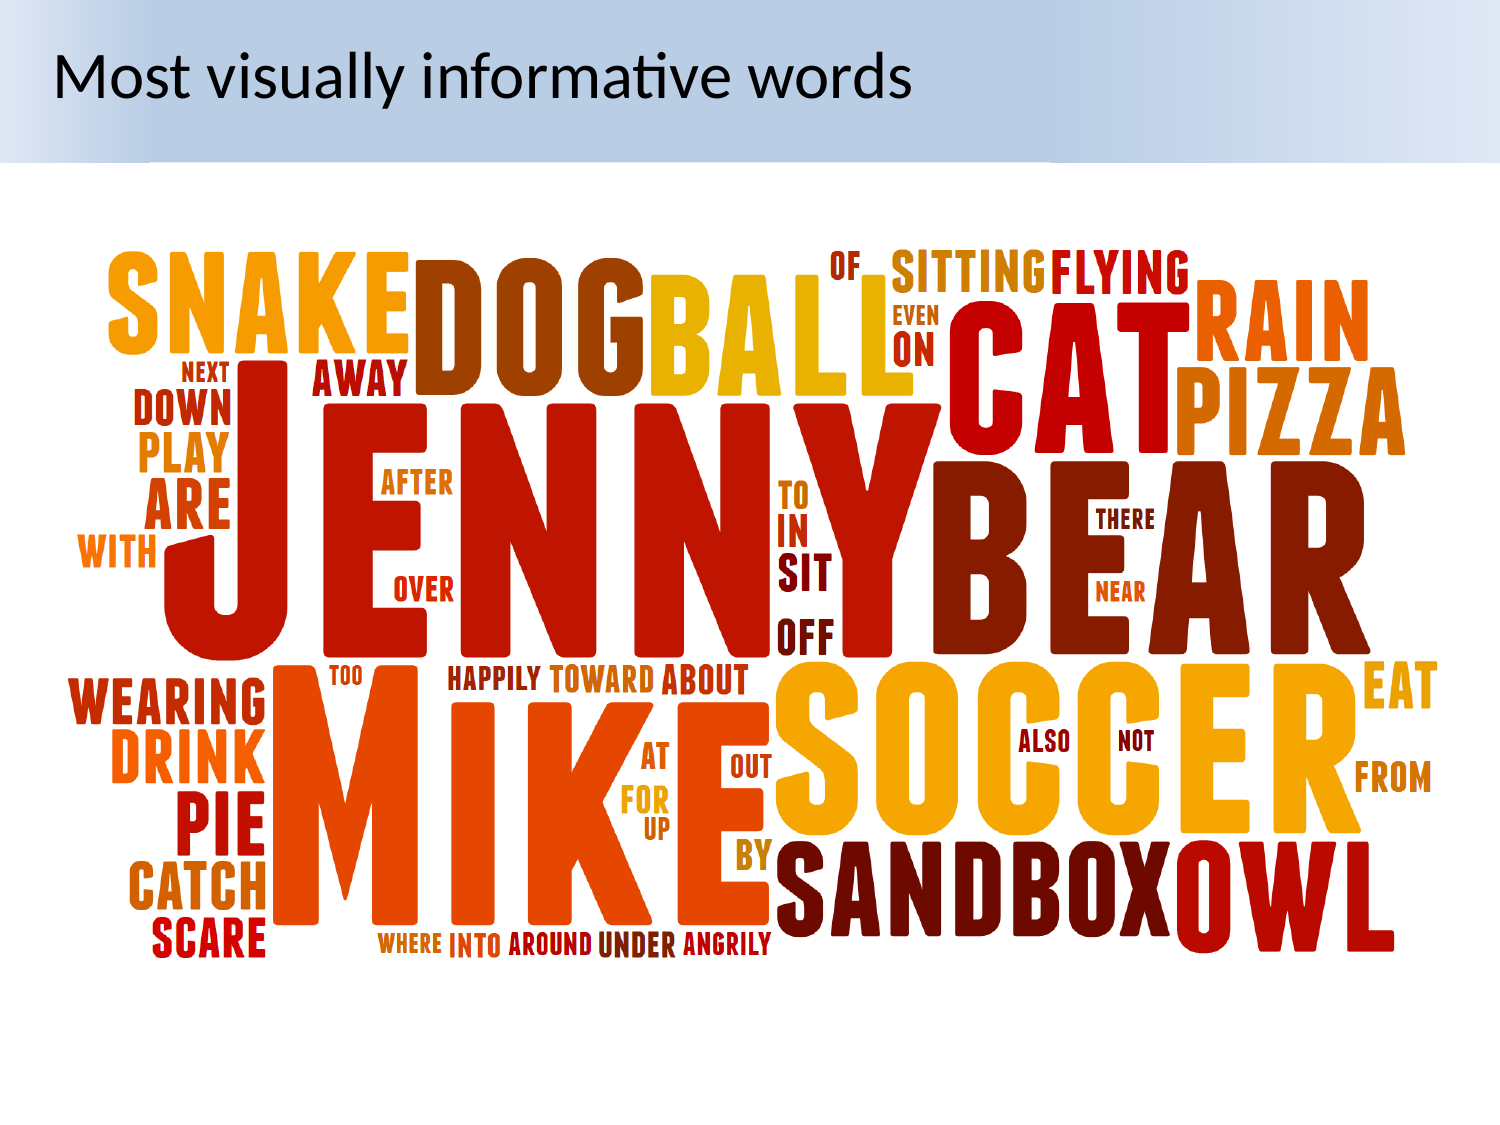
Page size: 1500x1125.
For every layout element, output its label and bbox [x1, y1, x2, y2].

text_box [0, 0, 1500, 163]
text_box [0, 203, 1500, 1060]
